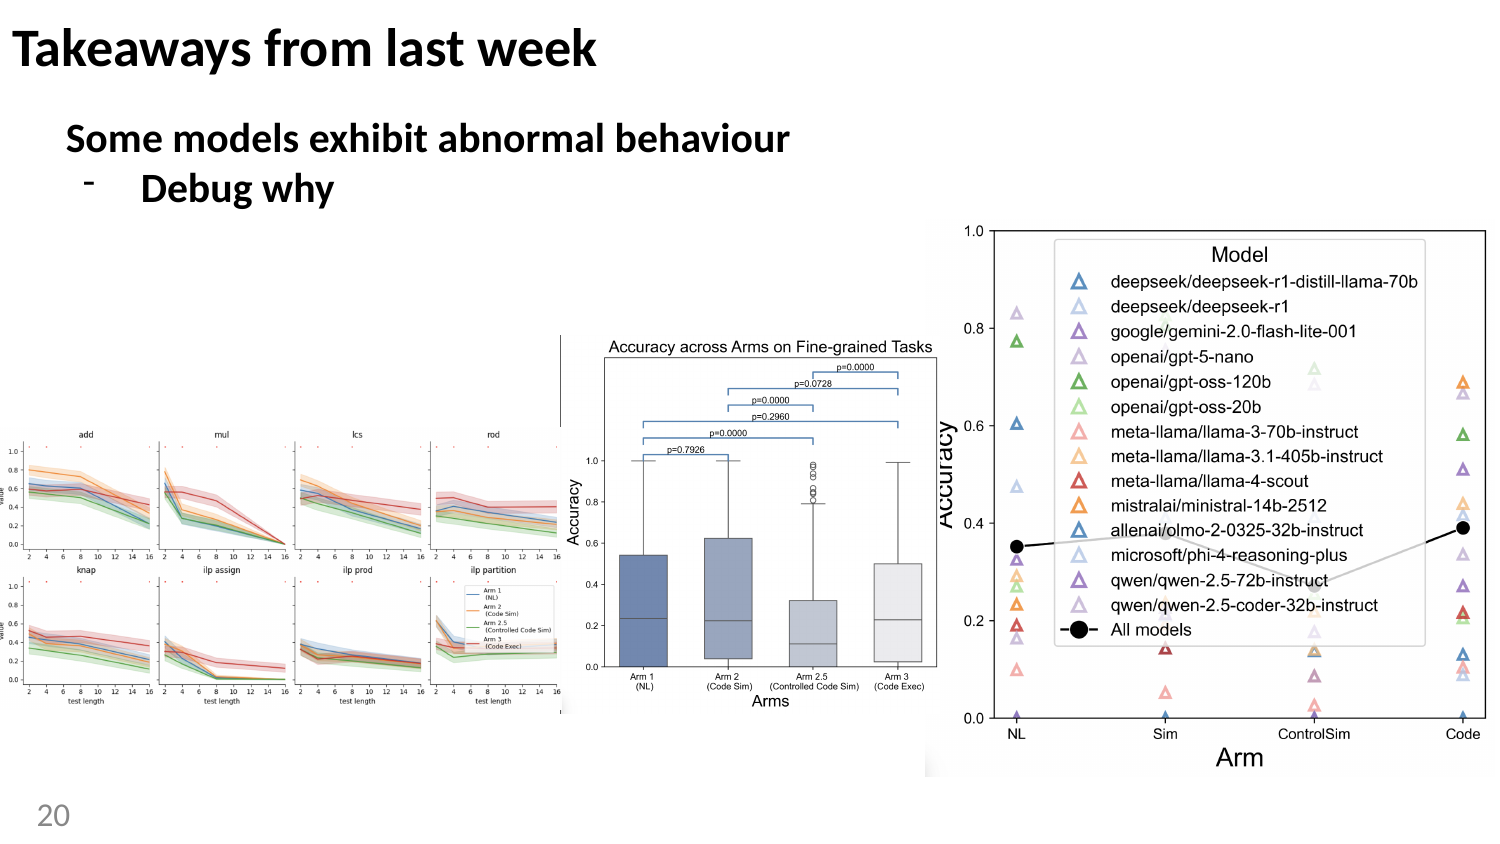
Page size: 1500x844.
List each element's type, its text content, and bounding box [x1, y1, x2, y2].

list Some models exhibit abnormal behaviour Debug why [65, 153, 1335, 425]
title Takeaways from last week [11, 11, 1466, 153]
picture [0, 219, 1495, 778]
slide_number ‹#› [10, 785, 86, 844]
